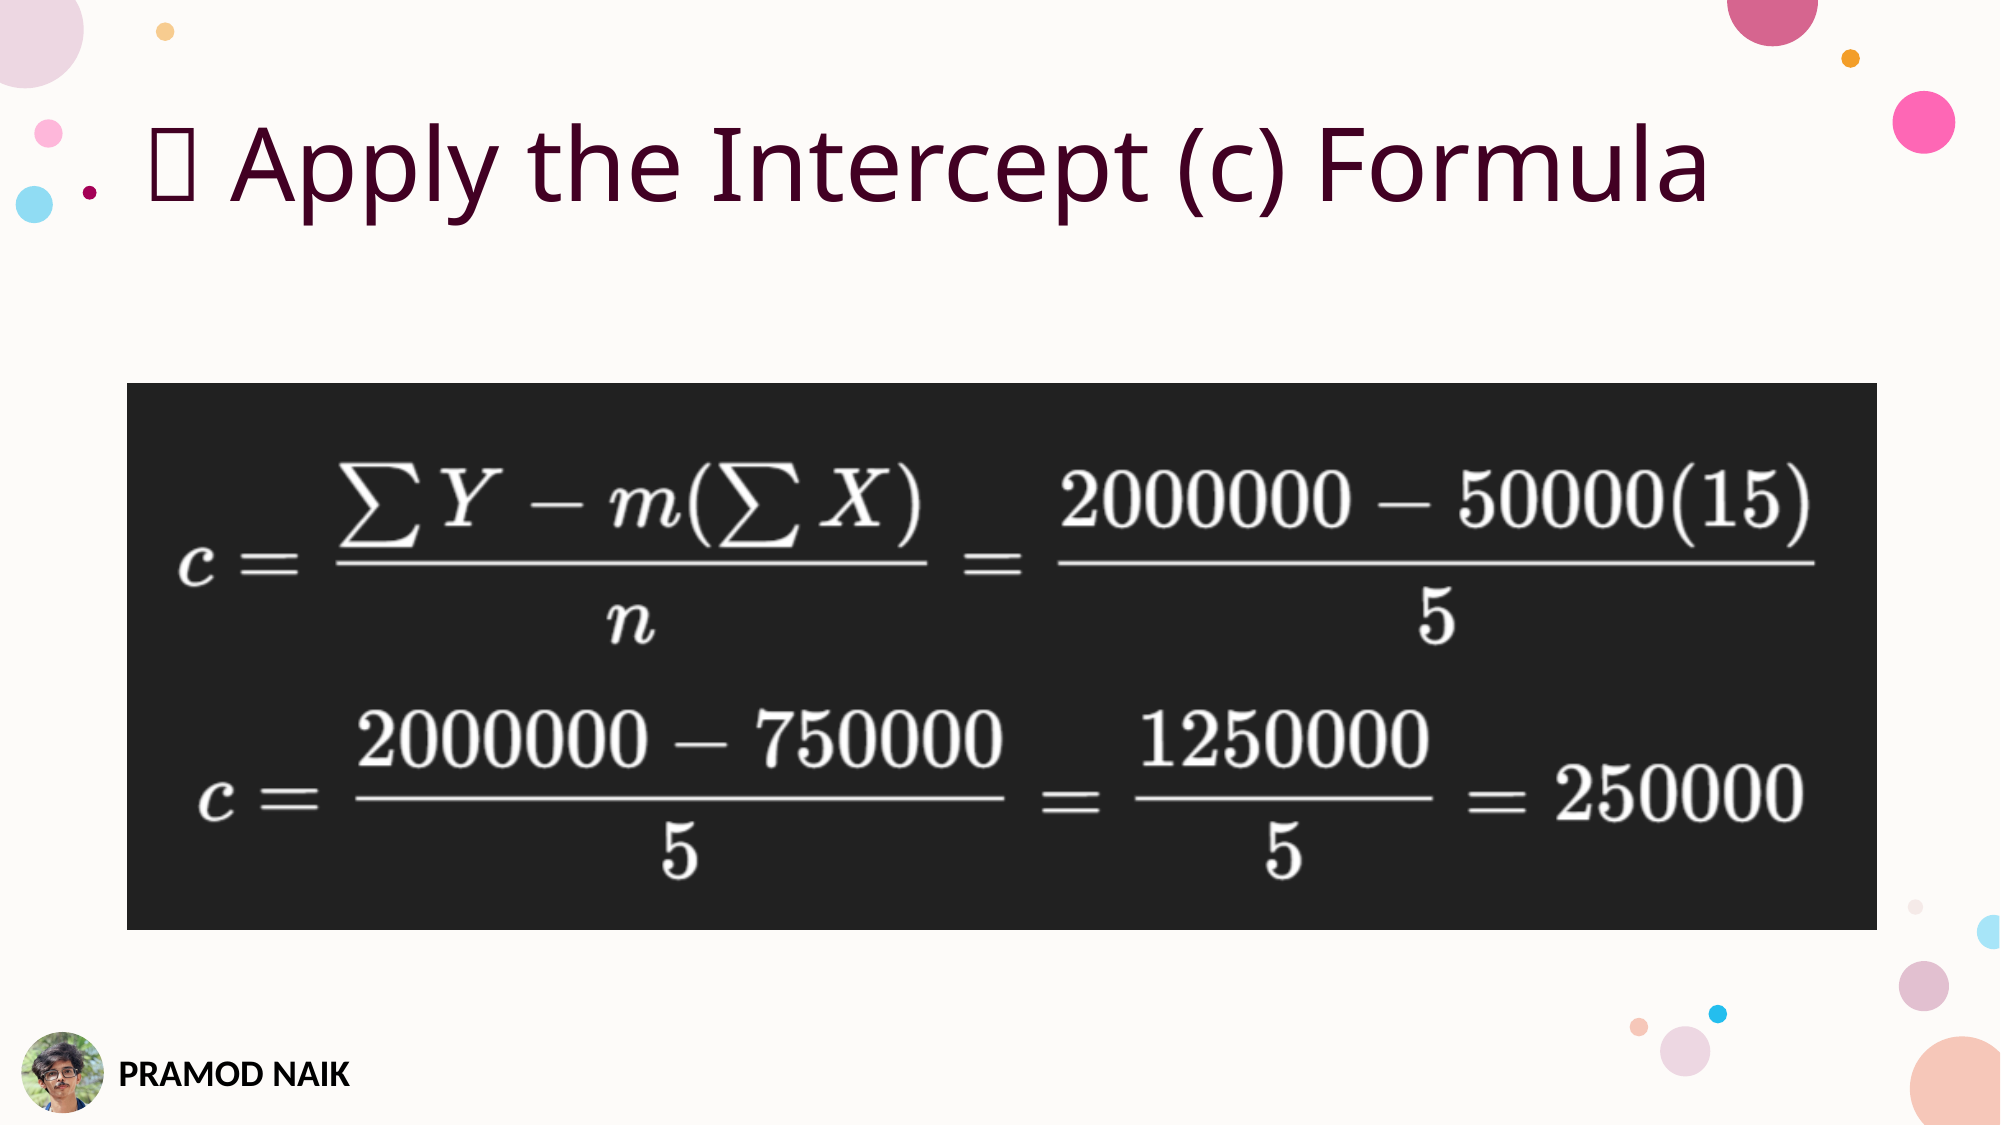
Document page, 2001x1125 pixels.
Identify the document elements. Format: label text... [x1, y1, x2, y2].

picture [21, 1031, 104, 1114]
picture [127, 383, 1877, 930]
title ✅ Apply the Intercept (c) Formula [127, 59, 1877, 278]
